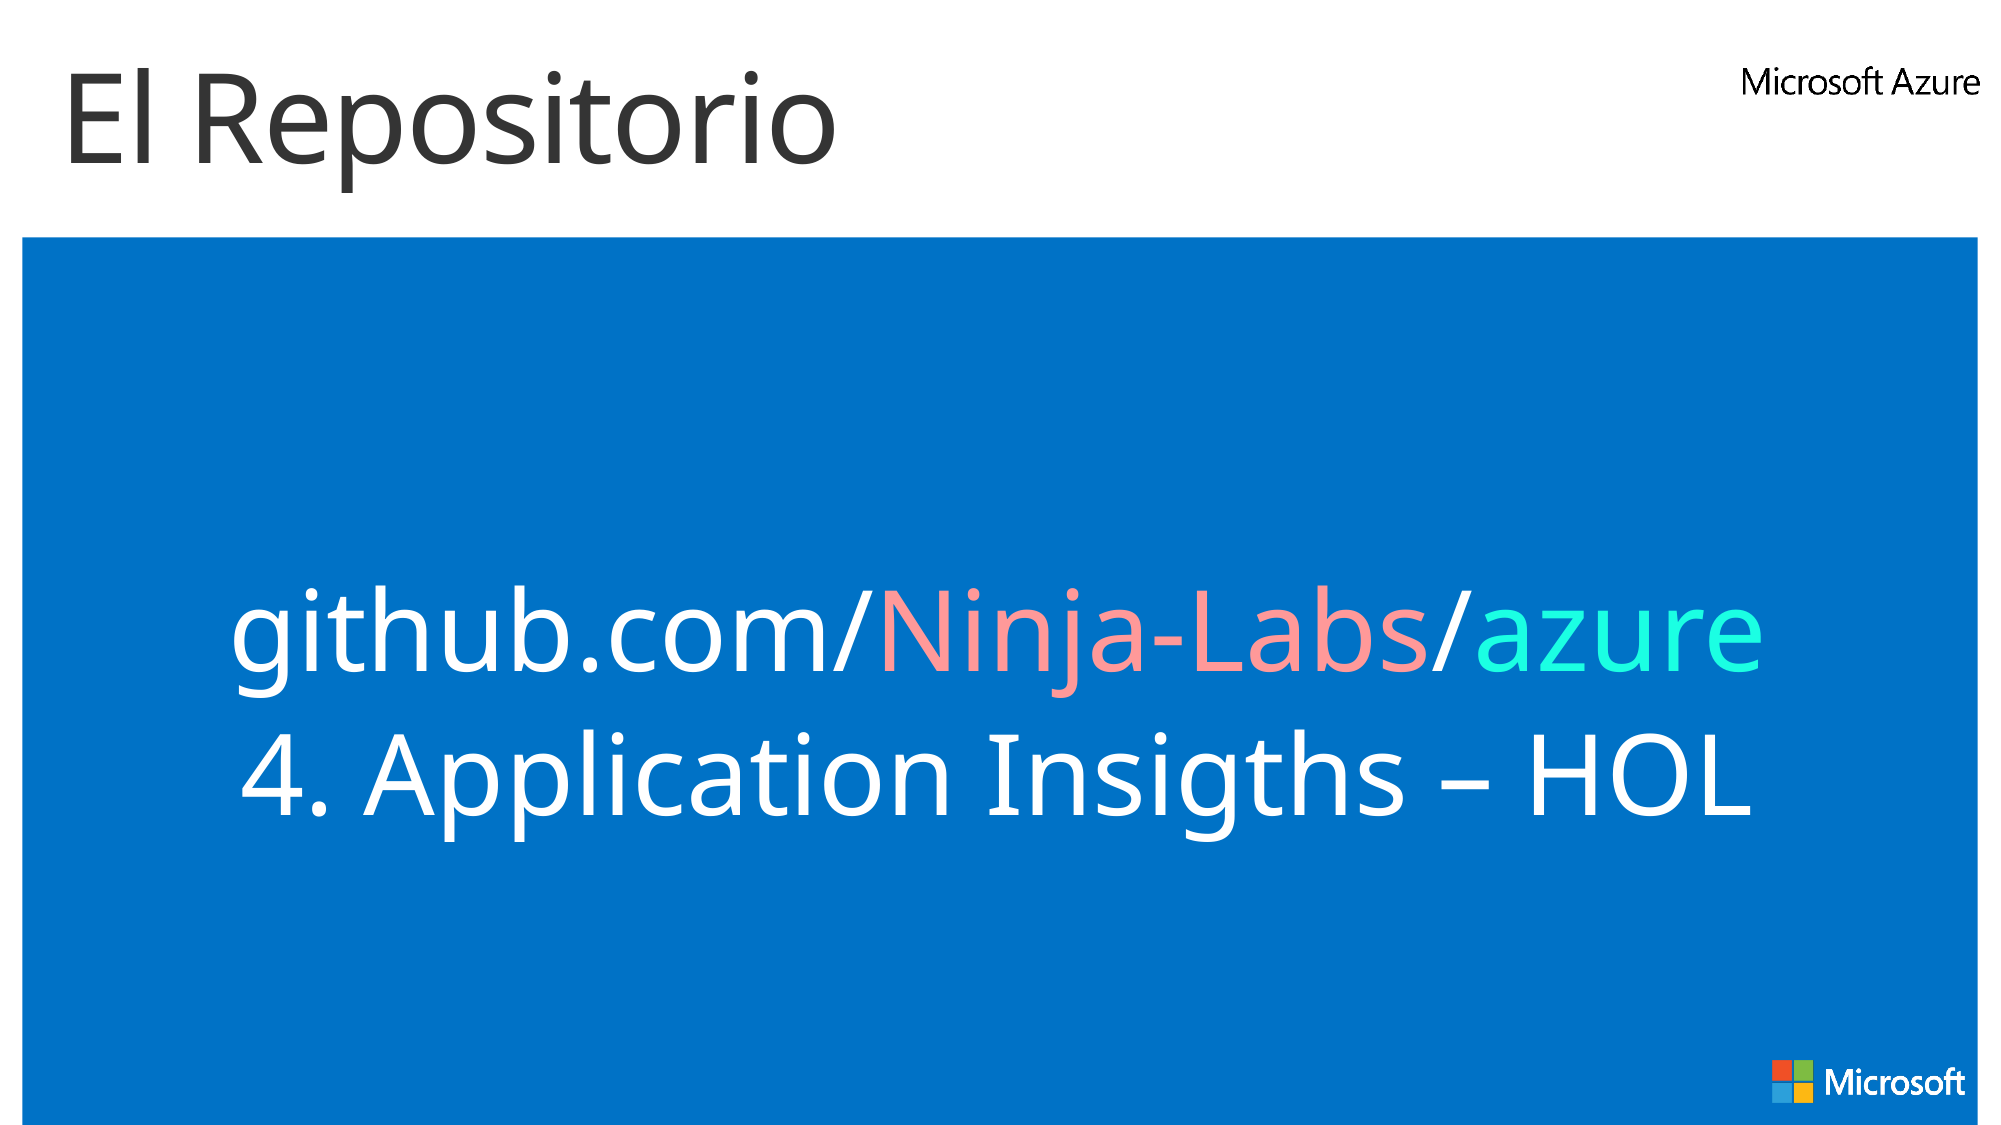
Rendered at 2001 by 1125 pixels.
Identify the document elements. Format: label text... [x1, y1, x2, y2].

picture [1772, 1060, 1965, 1103]
title El Repositorio [45, 48, 1665, 200]
picture [1724, 49, 1998, 113]
list github.com/Ninja-Labs/azure 4. Application Insigths – HOL [45, 265, 1951, 1050]
